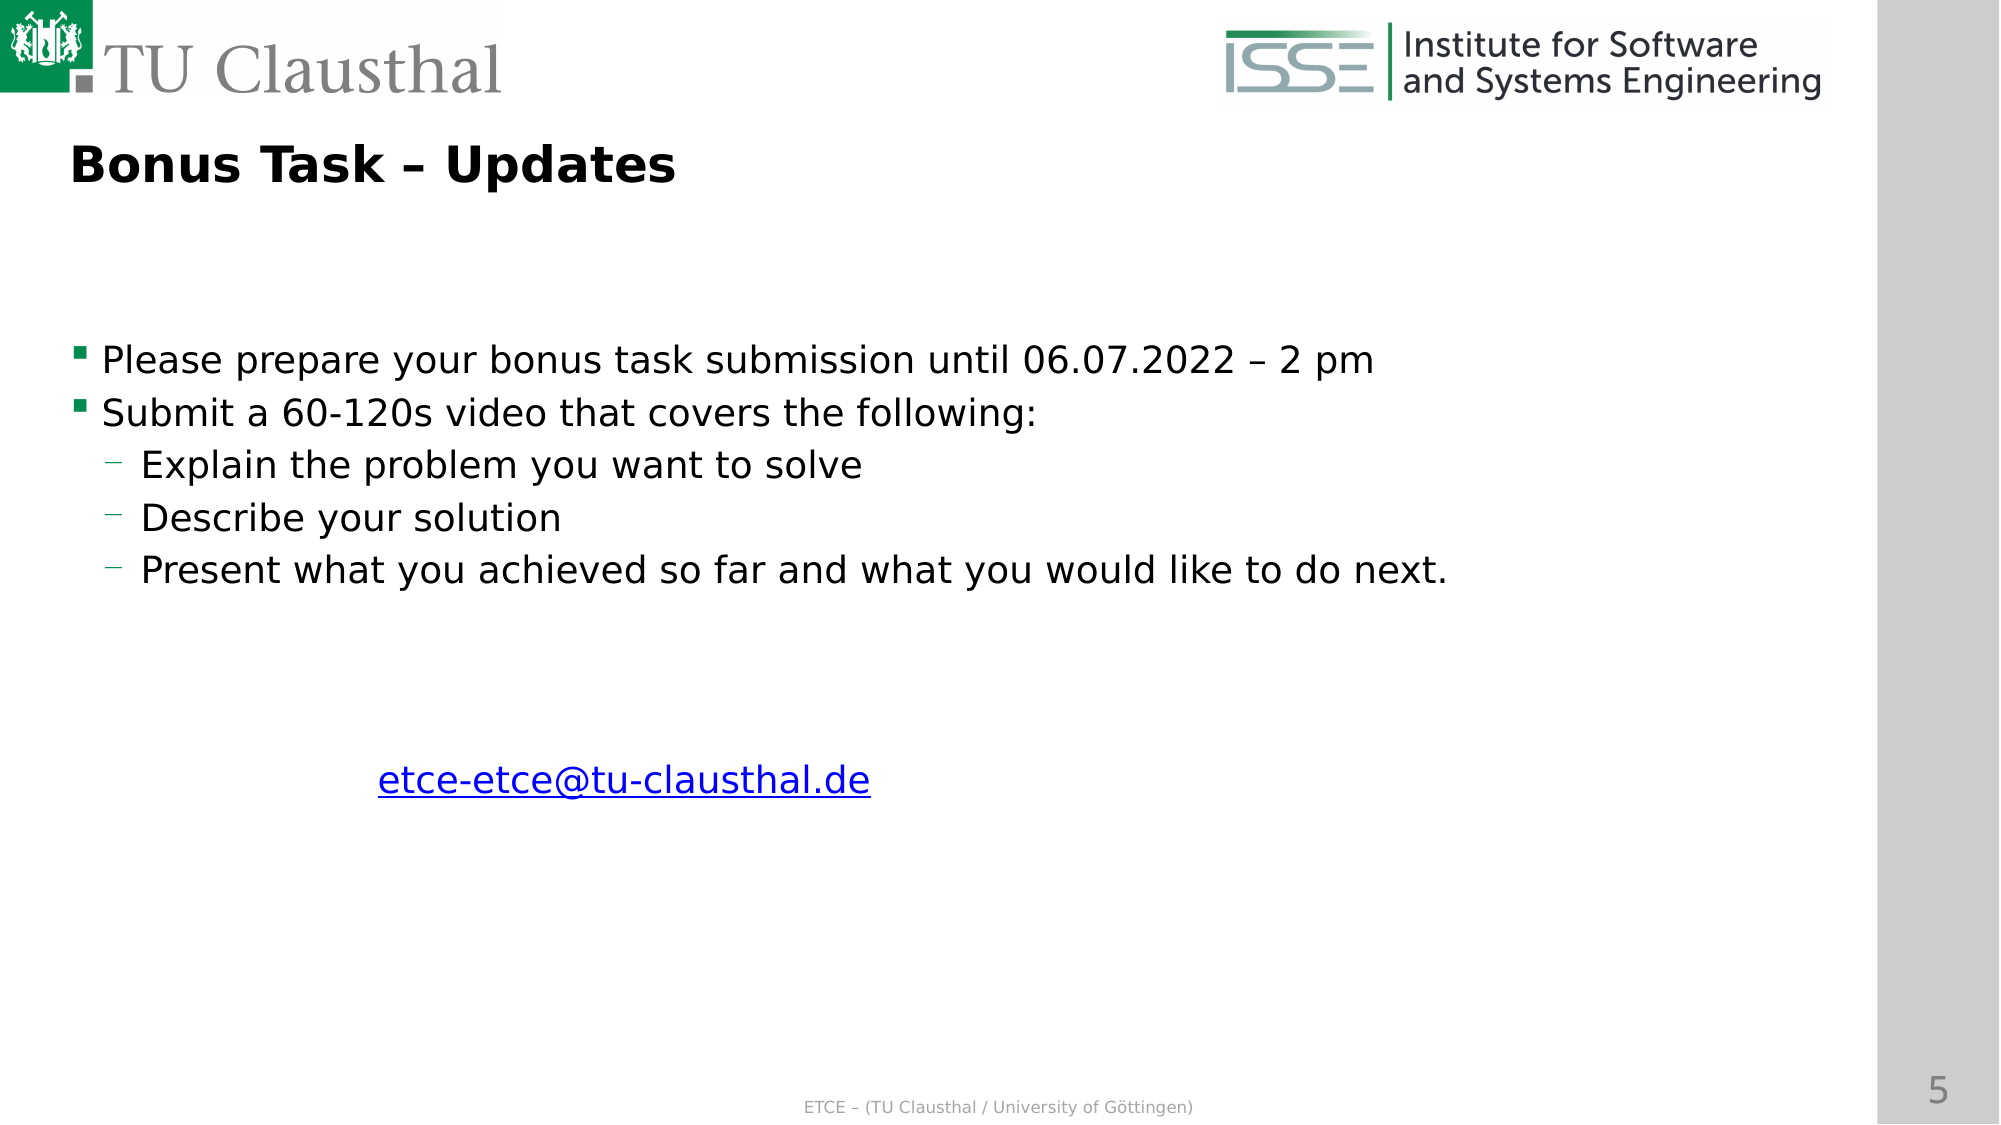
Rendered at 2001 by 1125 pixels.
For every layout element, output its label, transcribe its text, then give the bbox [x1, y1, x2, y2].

text_box Please prepare your bonus task submission until 06.07.2022 – 2 pm Submit a 60-120s video that covers the following: Explain the problem you want to solve Describe your solution Present what you achieved so far and what you would like to do next. Submission procedure: Upload the video to cryptshare.tu-clausthal.de Send the link to etce-etce@tu-clausthal.de Incl. your team/project name and the team members [54, 208, 1818, 1034]
picture [1218, 22, 1826, 107]
picture [0, 0, 501, 93]
text_box Bonus Task – Updates [54, 125, 1818, 207]
